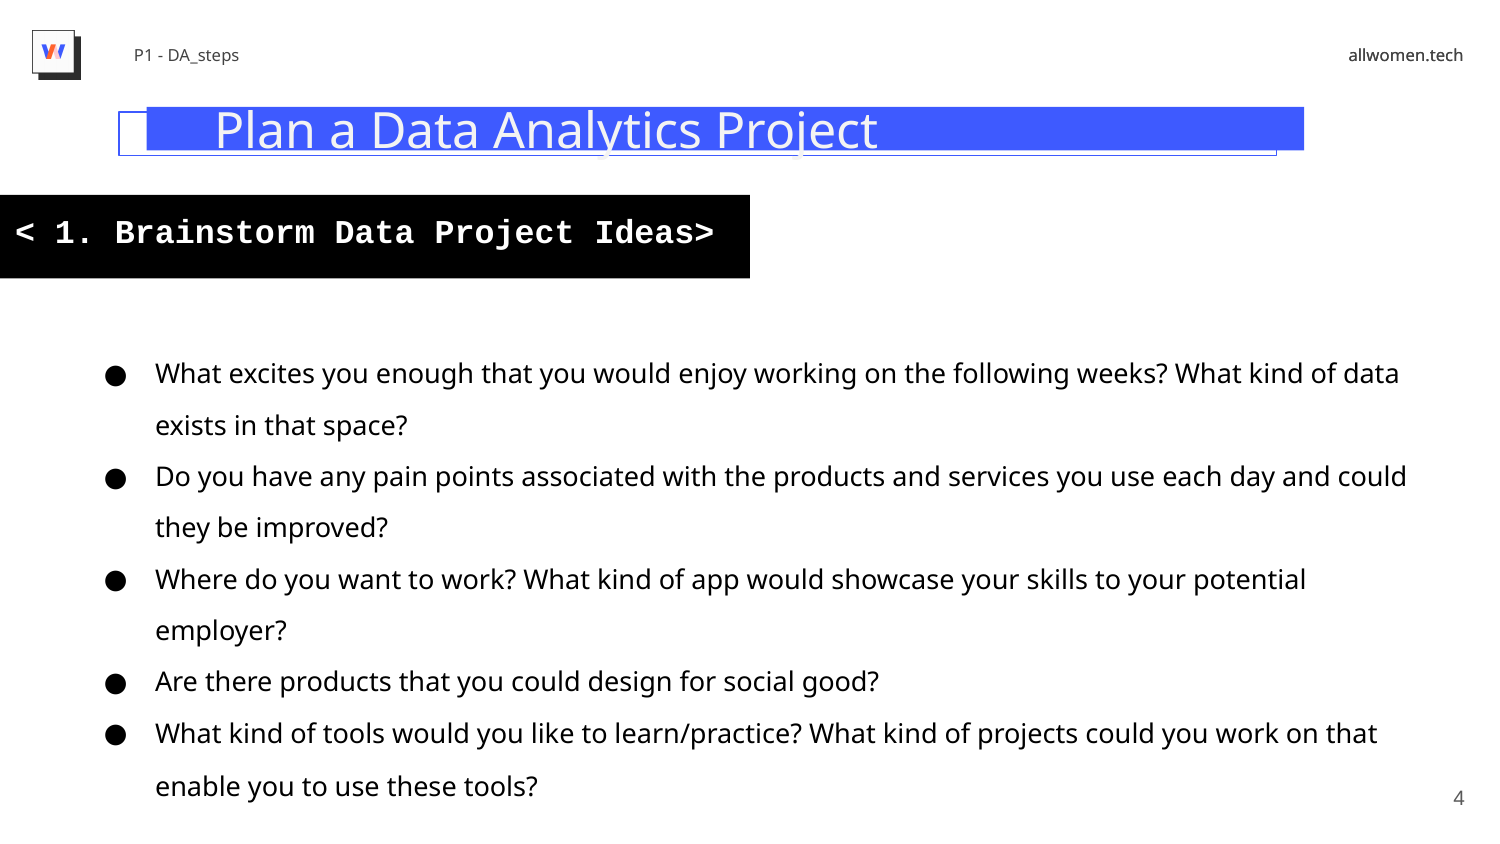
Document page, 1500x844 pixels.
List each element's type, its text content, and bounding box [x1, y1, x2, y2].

picture [32, 30, 81, 80]
text_box [118, 112, 1277, 156]
text_box Plan a Data Analytics Project [199, 106, 1277, 151]
slide_number ‹#› [1389, 764, 1480, 830]
text_box [1277, 106, 1305, 151]
text_box What excites you enough that you would enjoy working on the following weeks? What kind of data exists in that space? Do you have any pain points associated with the products and services you use each day and could they be improved? Where do you want to work? What kind of app would showcase your skills to your potential employer? Are there products that you could design for social good? What kind of tools would you like to learn/practice? What kind of projects could you work on that enable you to use these tools? [17, 322, 1459, 815]
text_box < 1. Brainstorm Data Project Ideas> [0, 194, 750, 279]
text_box [146, 106, 199, 151]
